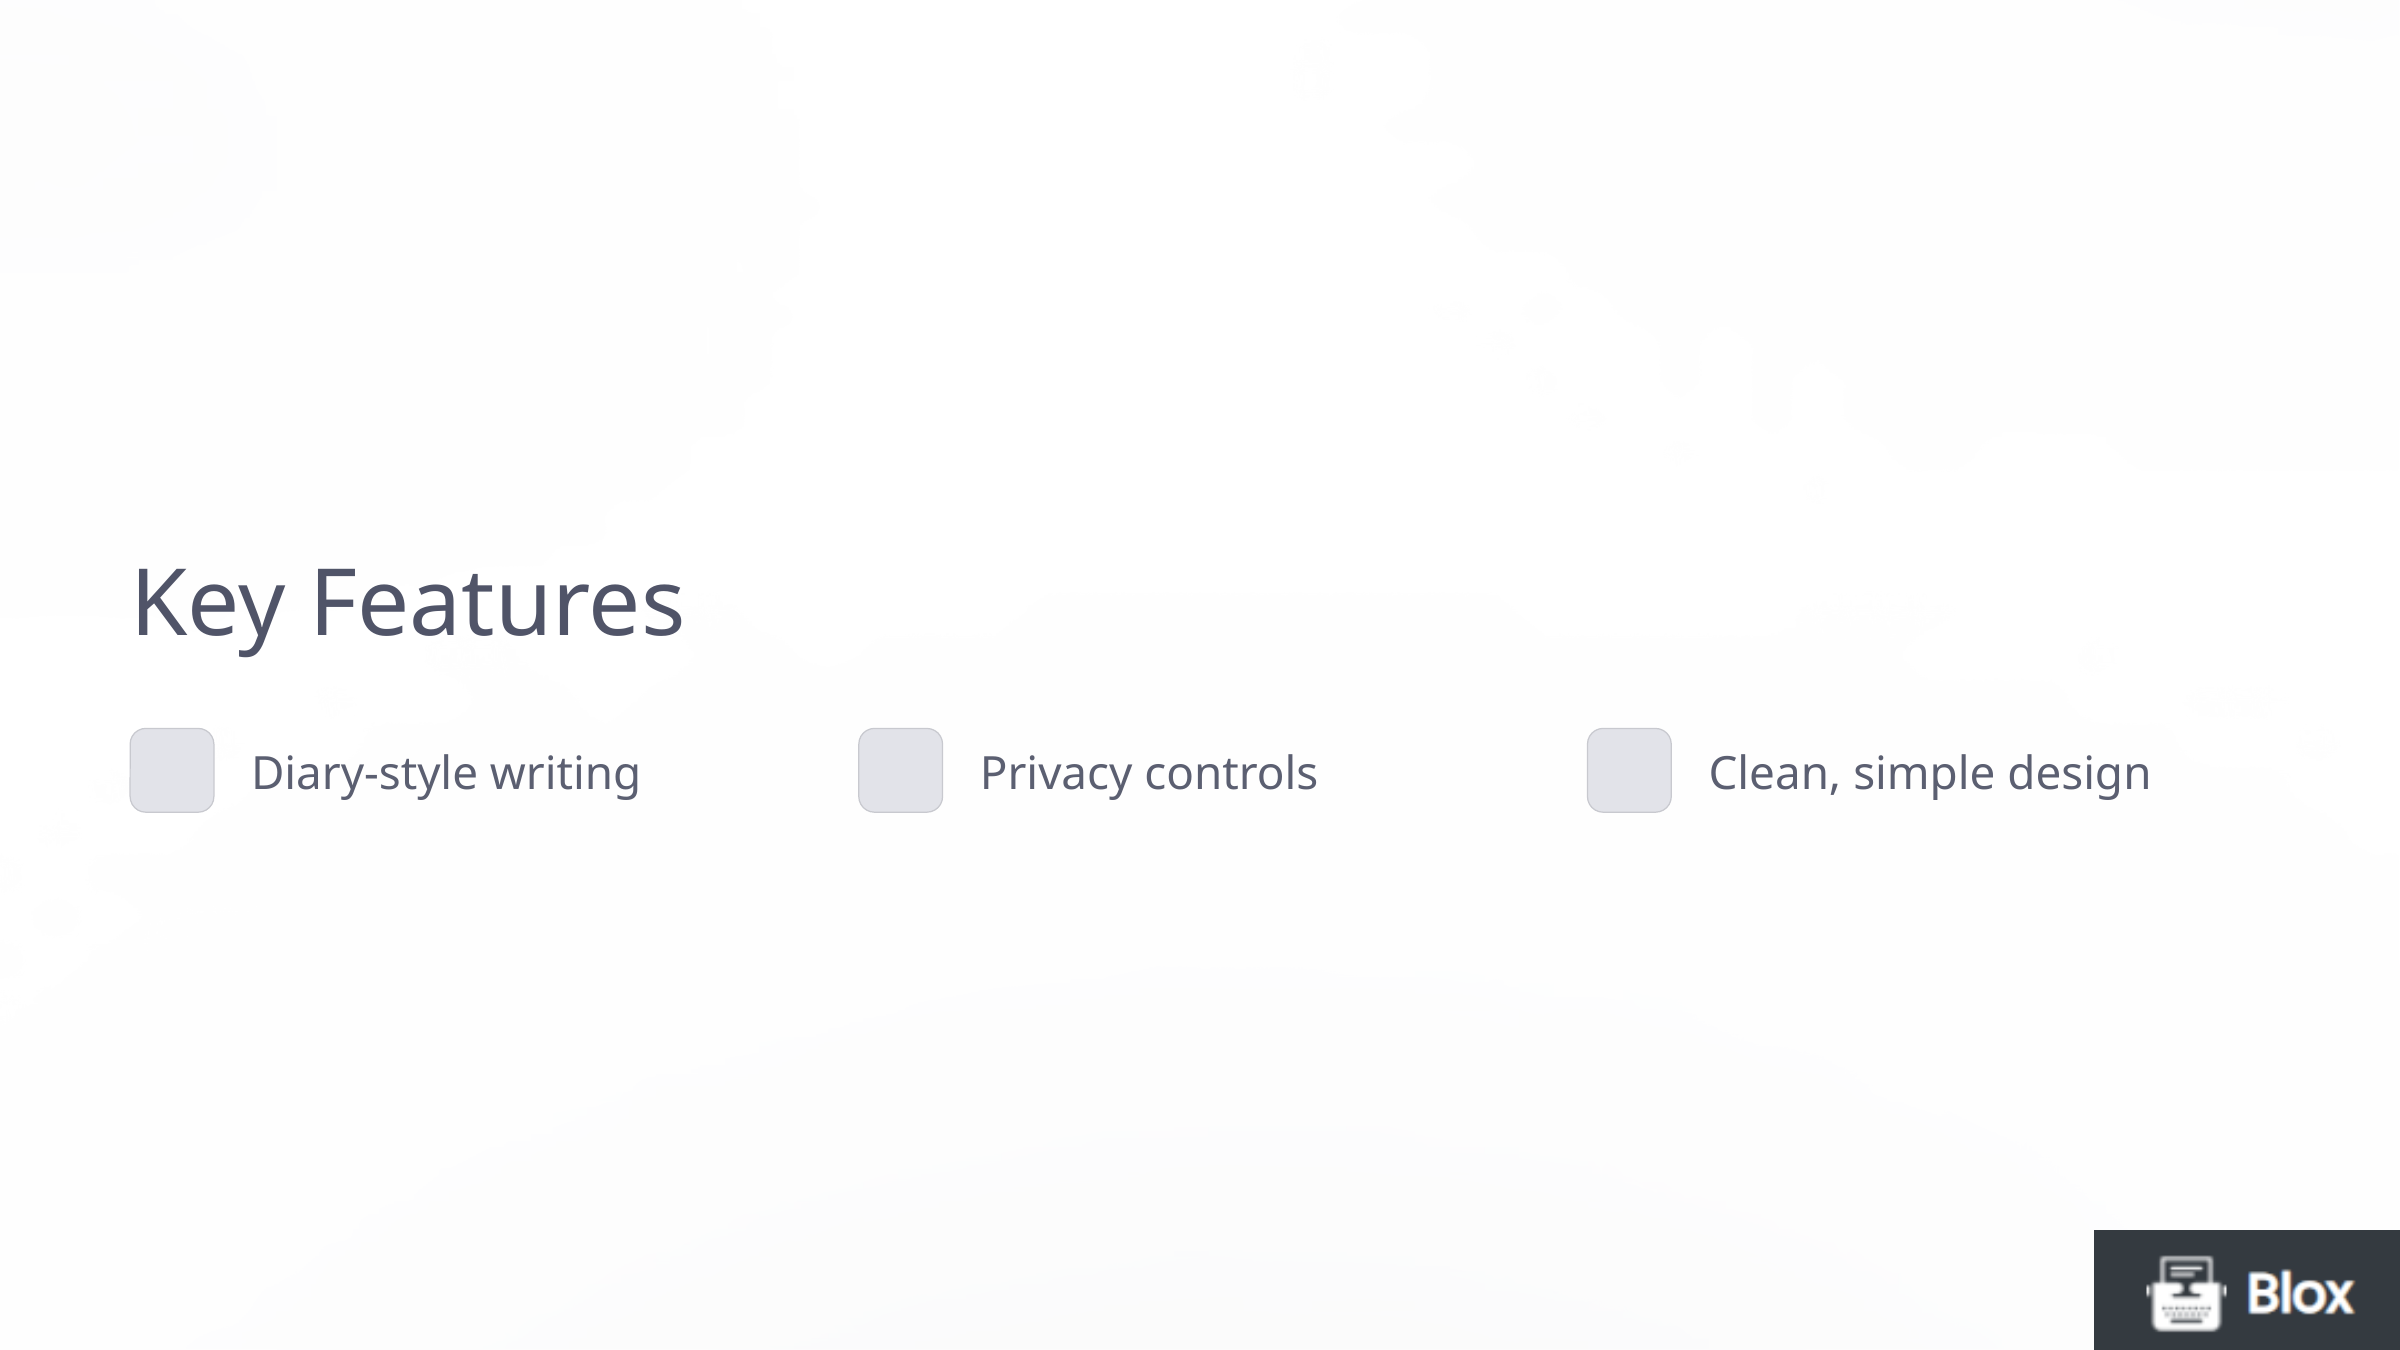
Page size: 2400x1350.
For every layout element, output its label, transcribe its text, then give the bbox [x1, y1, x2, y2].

text_box [1587, 728, 1672, 813]
picture [2094, 1230, 2400, 1350]
text_box [858, 728, 943, 813]
text_box Privacy controls [979, 741, 1445, 800]
text_box [130, 728, 214, 813]
text_box Diary-style writing [251, 741, 717, 800]
text_box Key Features [130, 537, 1061, 655]
text_box Clean, simple design [1708, 741, 2174, 800]
